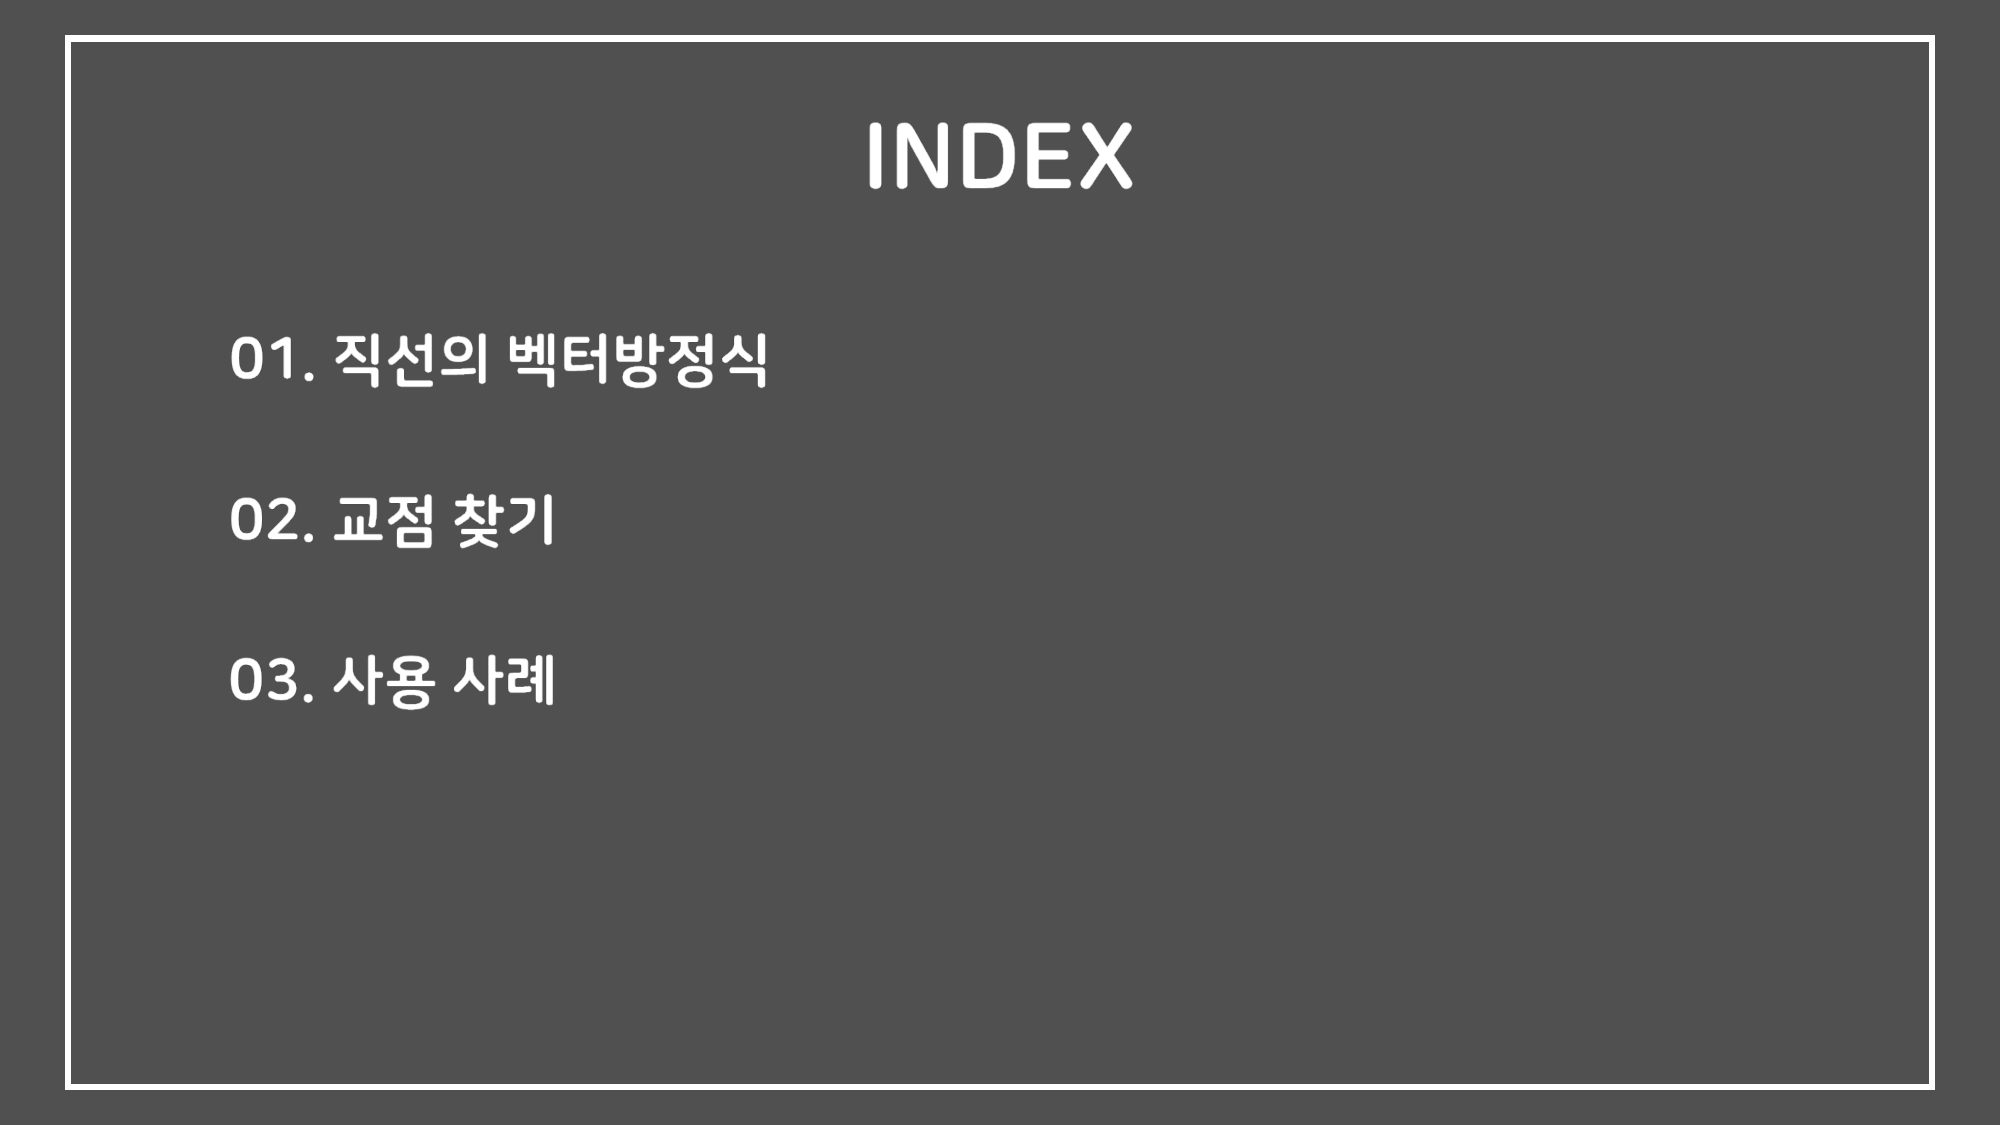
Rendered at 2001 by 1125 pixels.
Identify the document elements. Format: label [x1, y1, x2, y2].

picture [193, 466, 595, 592]
picture [806, 75, 1194, 271]
text_box [67, 37, 1933, 1088]
picture [193, 306, 808, 432]
picture [193, 627, 595, 753]
